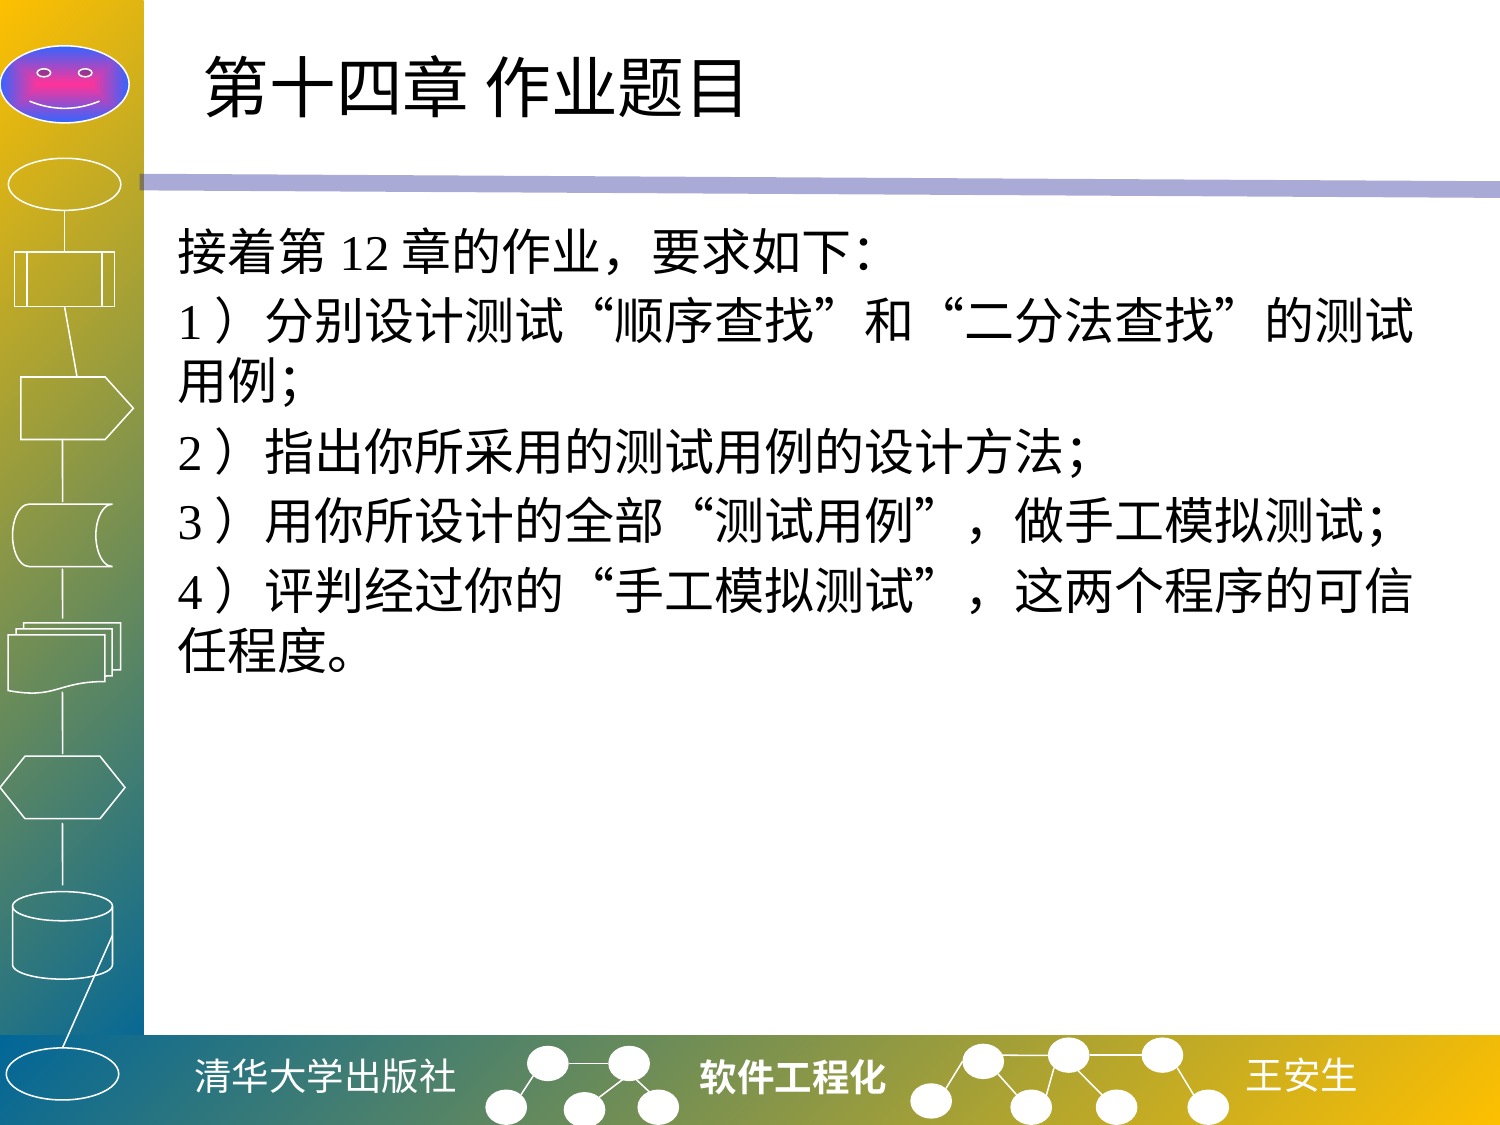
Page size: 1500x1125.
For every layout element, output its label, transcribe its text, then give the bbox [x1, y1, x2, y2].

title 第十四章 作业题目 [187, 24, 1463, 147]
list 接着第12章的作业，要求如下： 1）分别设计测试“顺序查找”和“二分法查找”的测试用例； 2）指出你所采用的测试用例的设计方法； 3）用你所设计的全部“测试用例”，做手工模拟测试； 4）评判经过你的“手工模拟测试”，这两个程序的可信任程度。 [162, 212, 1476, 1017]
